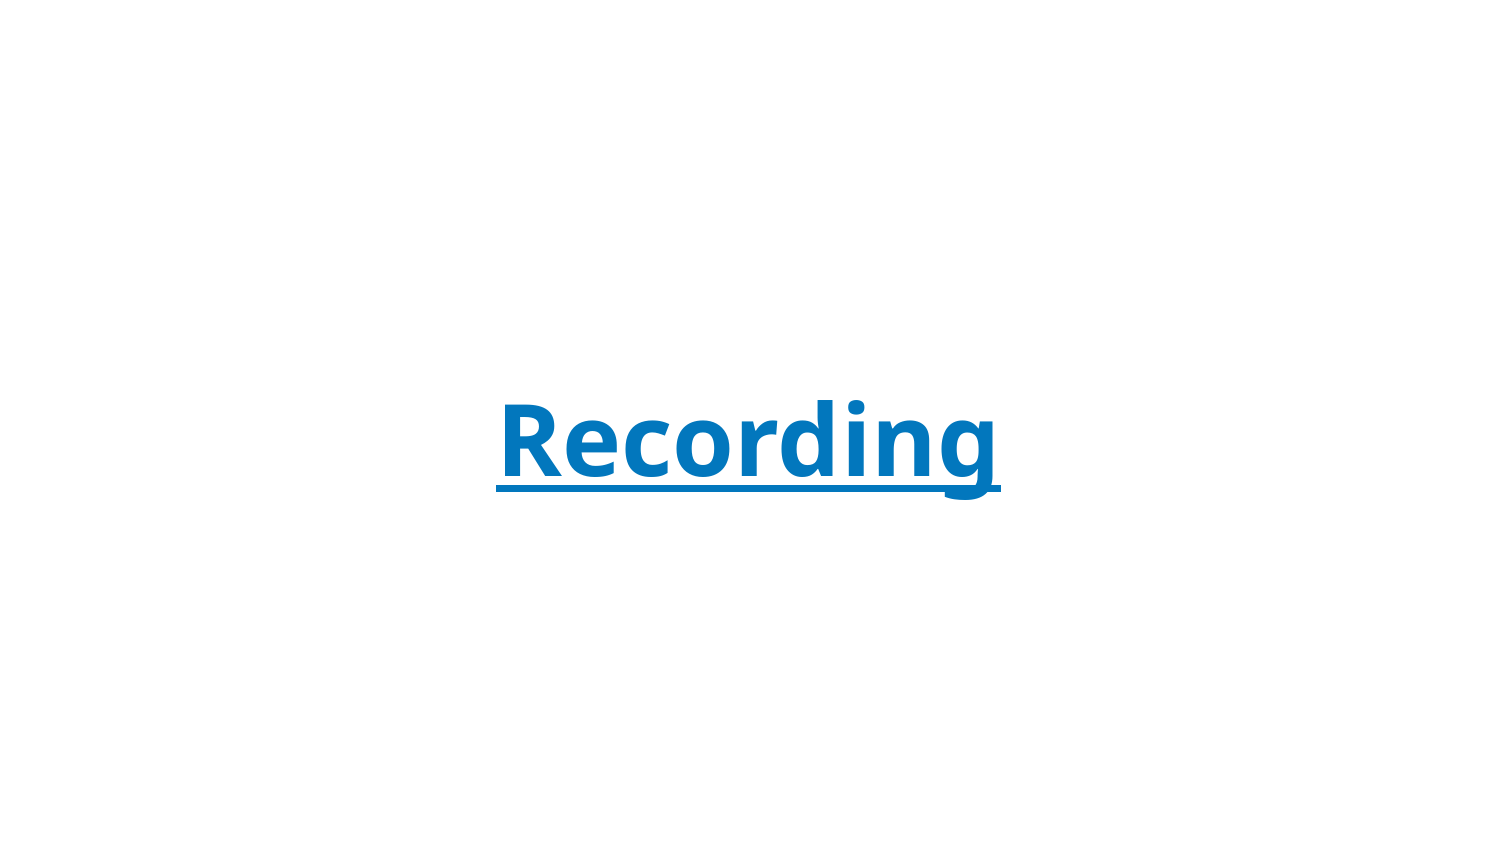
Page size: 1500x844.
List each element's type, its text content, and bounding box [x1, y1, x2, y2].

text_box Recording [481, 334, 1019, 509]
